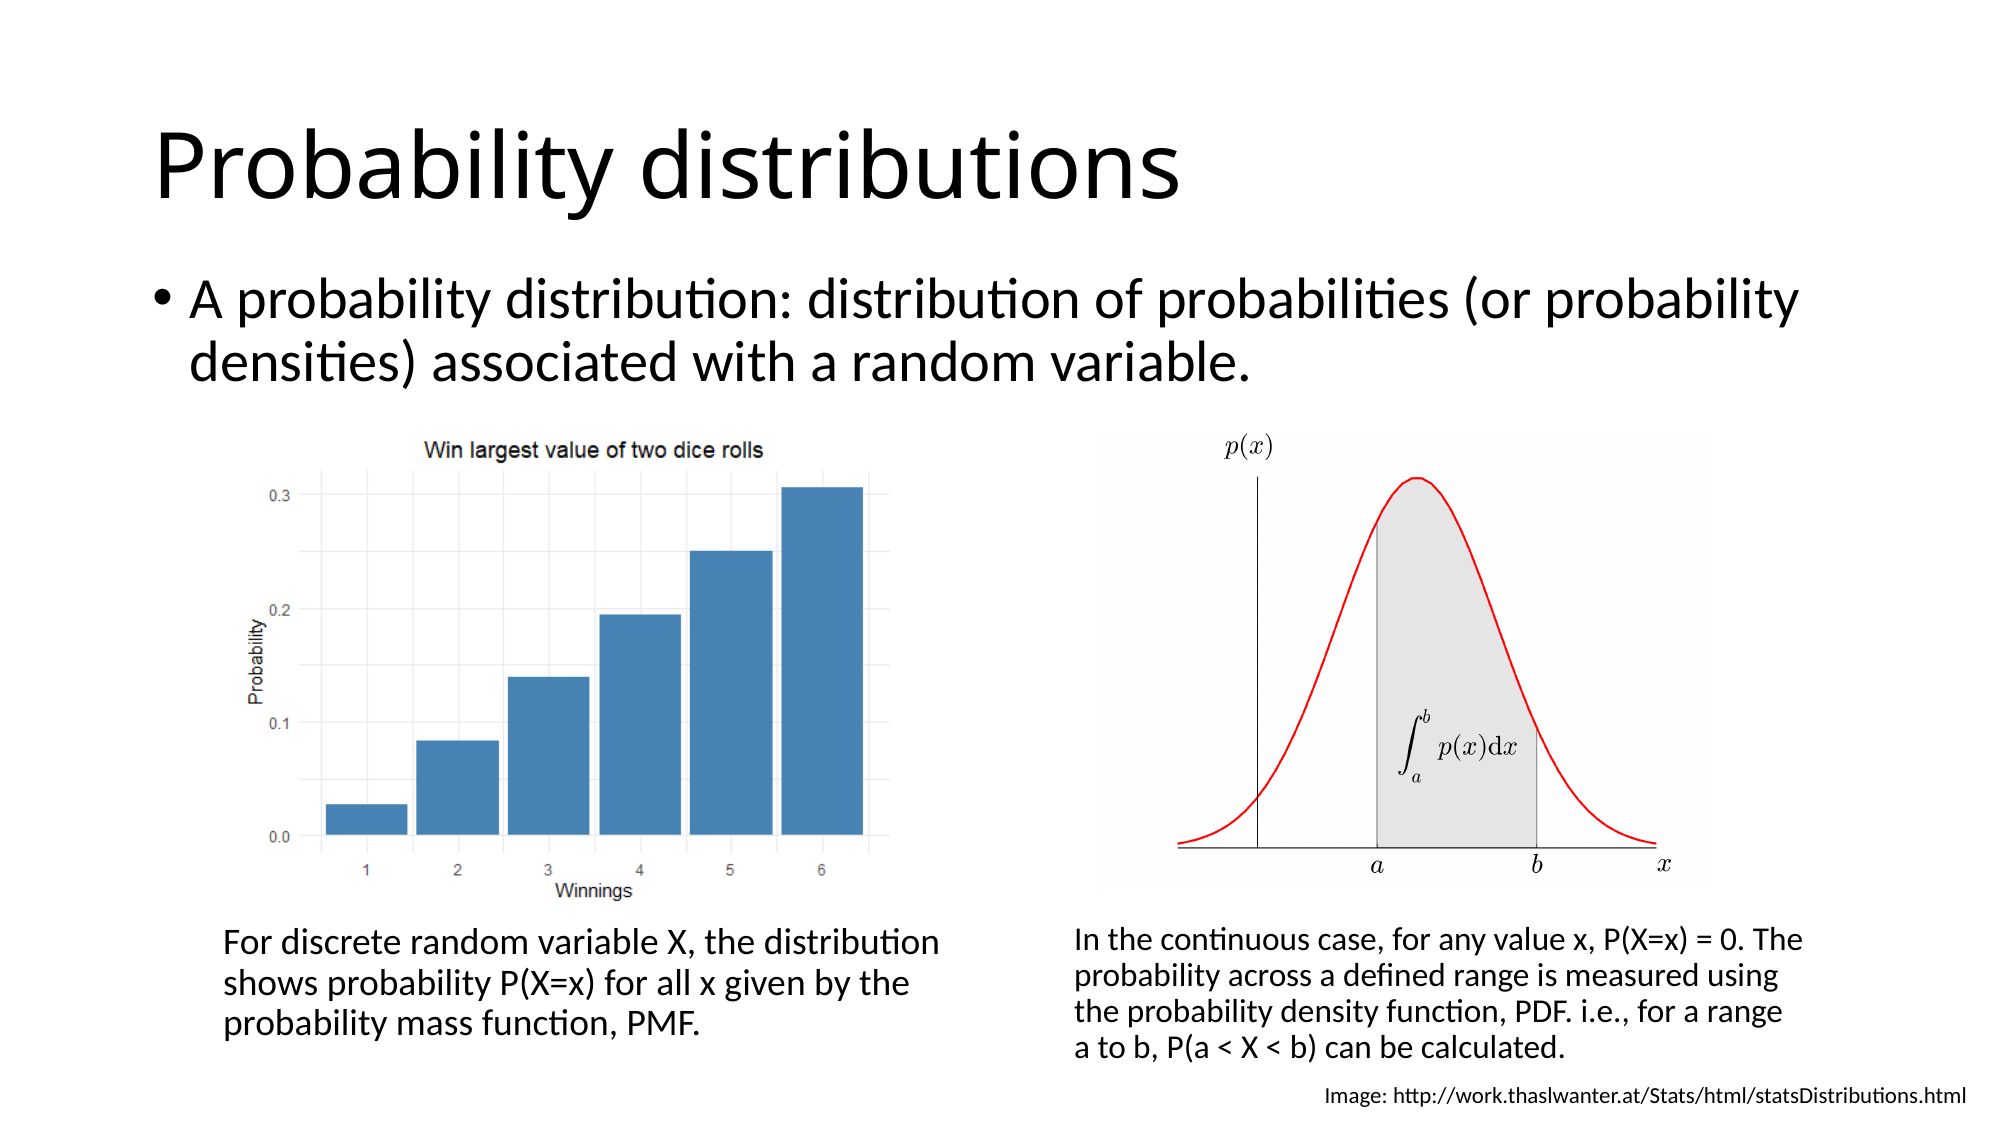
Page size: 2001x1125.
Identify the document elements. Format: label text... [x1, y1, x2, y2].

picture [237, 430, 900, 910]
text_box In the continuous case, for any value x, P(X=x) = 0. The probability across a defined range is measured using the probability density function, PDF. i.e., for a range a to b, P(a < X < b) can be calculated. [1059, 914, 1820, 1090]
text_box For discrete random variable X, the distribution shows probability P(X=x) for all x given by the probability mass function, PMF. [208, 914, 969, 1074]
list A probability distribution: distribution of probabilities (or probability densities) associated with a random variable. [137, 260, 1863, 420]
title Probability distributions [137, 59, 1863, 260]
picture [1100, 430, 1718, 894]
text_box Image: http://work.thaslwanter.at/Stats/html/statsDistributions.html [1309, 1073, 1988, 1116]
